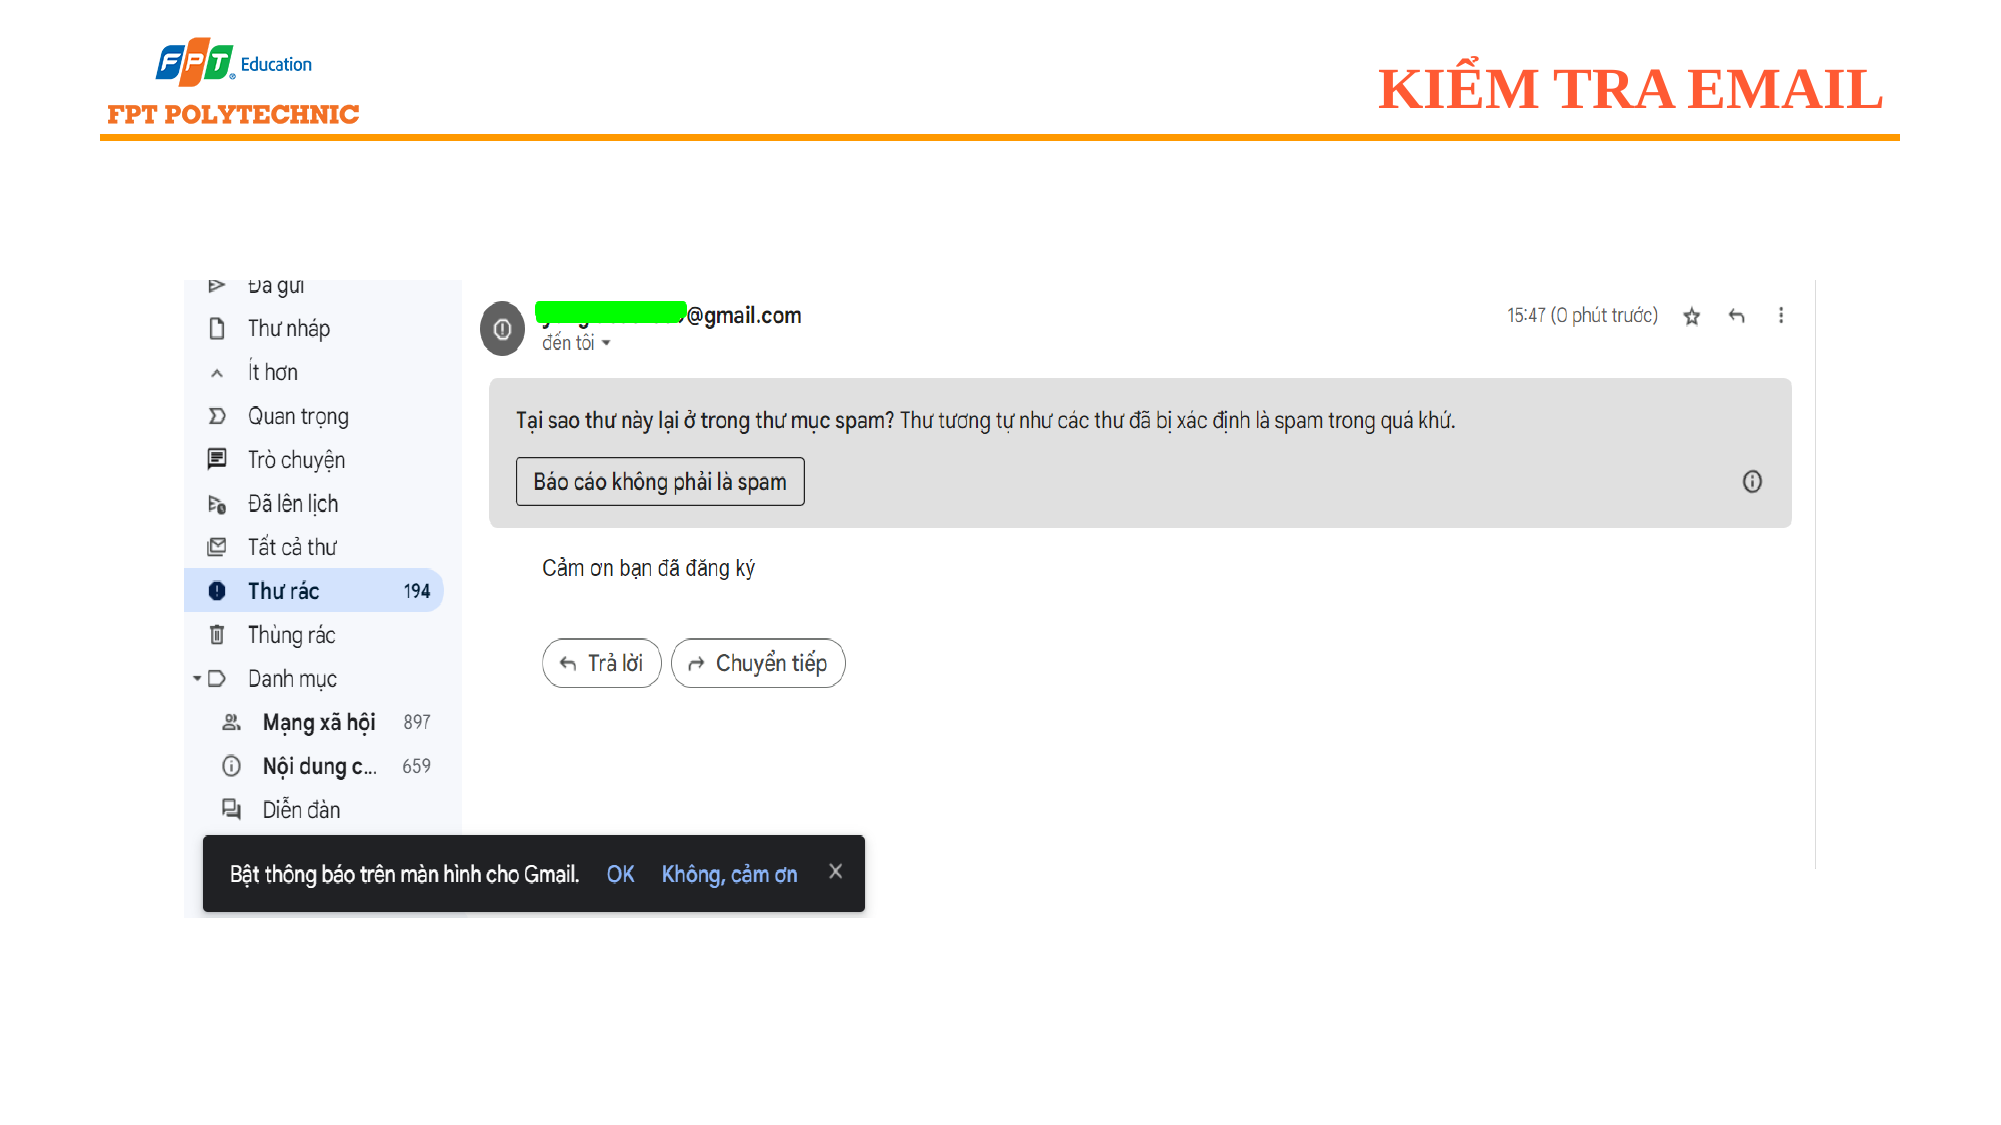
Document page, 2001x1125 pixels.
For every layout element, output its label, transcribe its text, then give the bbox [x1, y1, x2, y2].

title Kiểm tra email [366, 45, 1900, 125]
picture [183, 279, 1817, 919]
picture [99, 135, 367, 143]
picture [99, 25, 367, 134]
